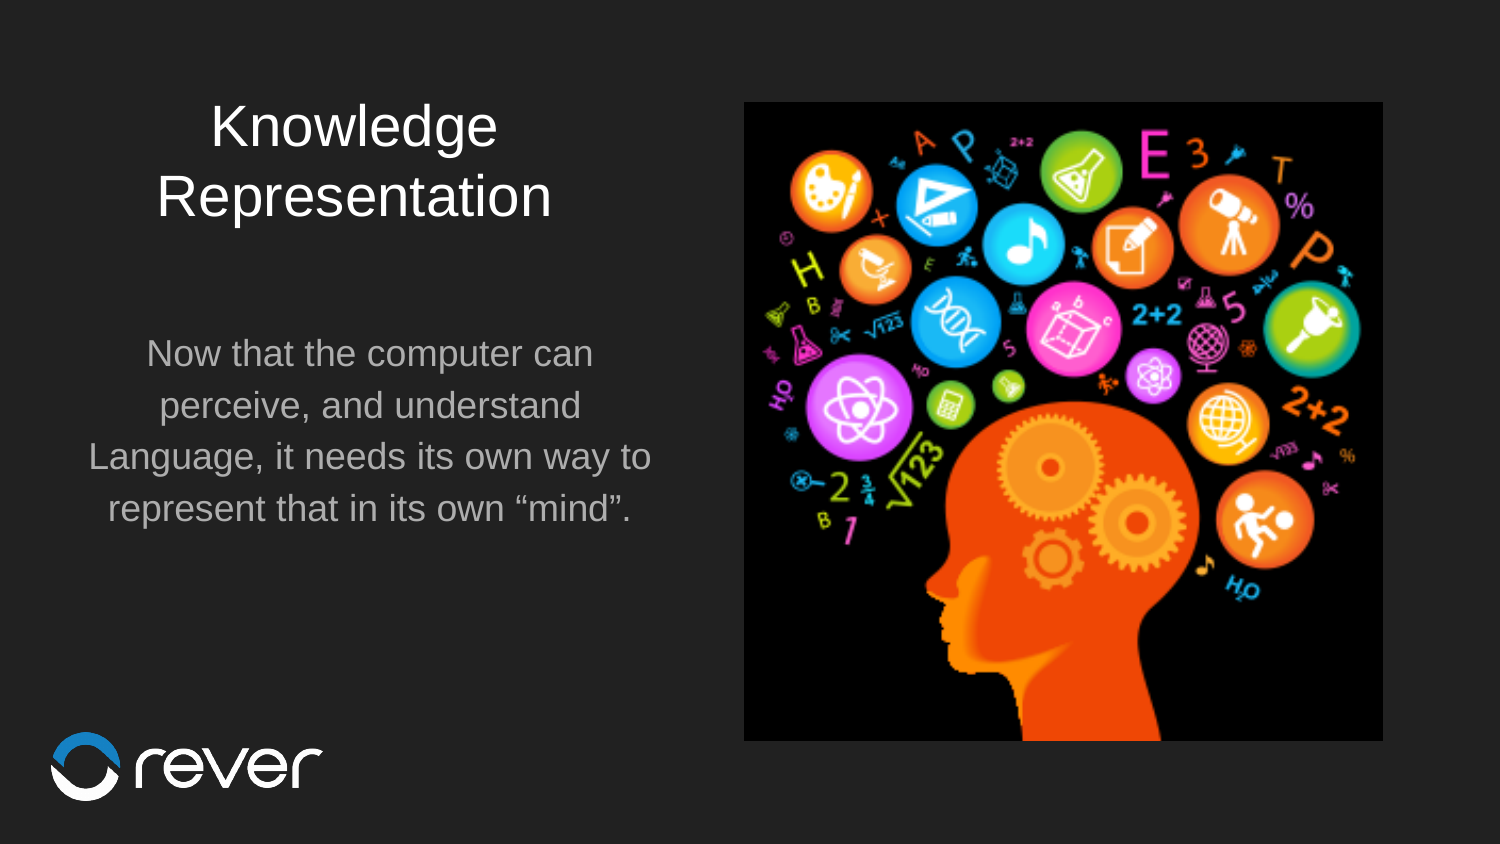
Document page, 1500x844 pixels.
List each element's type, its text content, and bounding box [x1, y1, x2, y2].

picture [50, 731, 323, 802]
list Now that the computer can perceive, and understand Language, it needs its own way to represent that in its own “mind”. [51, 307, 690, 844]
title Knowledge Representation [51, 72, 659, 167]
picture [744, 102, 1384, 742]
